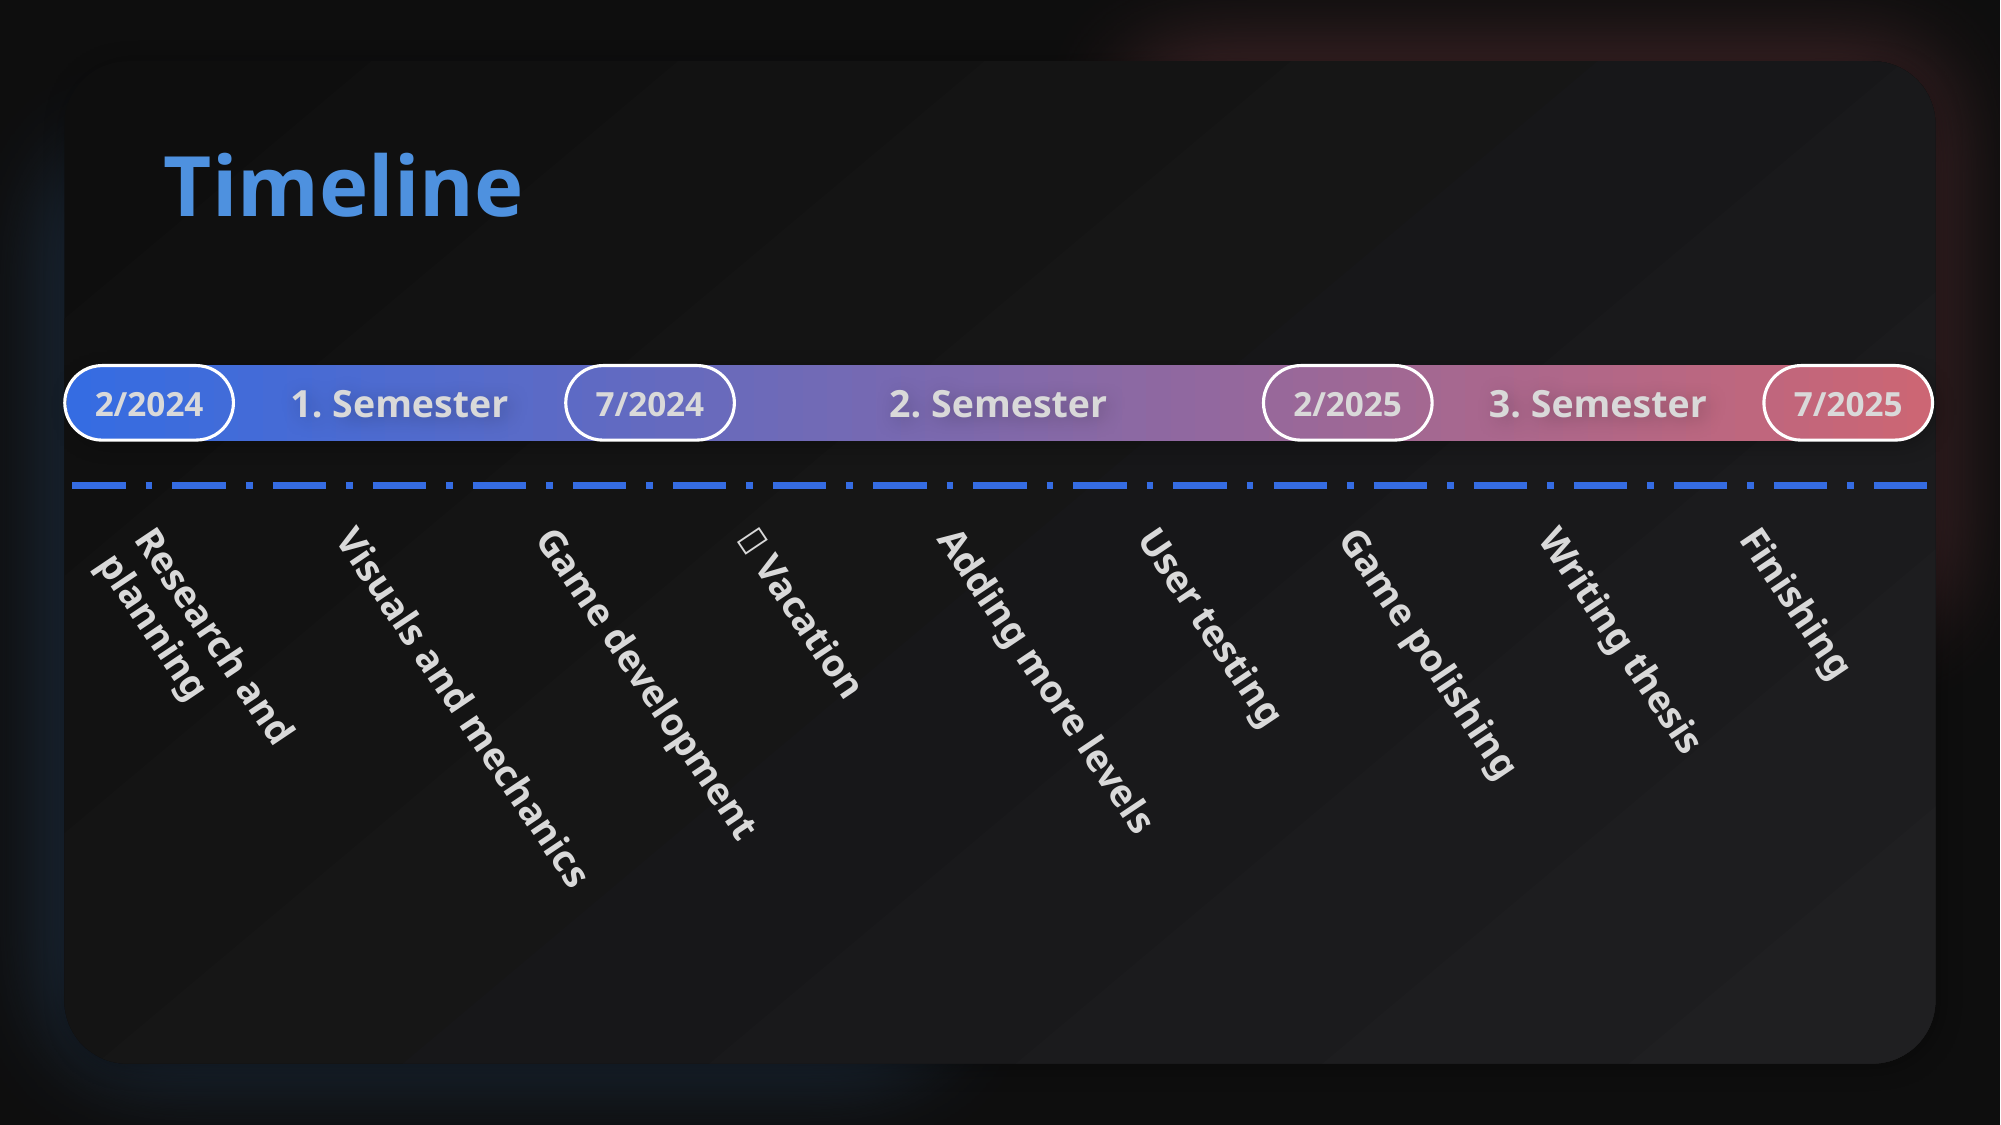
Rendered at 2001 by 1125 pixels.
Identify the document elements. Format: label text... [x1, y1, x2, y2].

text_box Game polishing [1316, 502, 1611, 899]
text_box Visuals and mechanics [313, 502, 688, 1018]
text_box Adding more levels [915, 502, 1210, 899]
text_box [72, 423, 243, 444]
text_box [565, 423, 744, 444]
text_box [1251, 363, 1451, 388]
text_box 2/2024 [64, 365, 230, 441]
text_box [1259, 422, 1443, 444]
text_box 2. Semester [732, 363, 1264, 442]
text_box 7/2025 [1771, 365, 1933, 441]
text_box [72, 363, 251, 385]
text_box Writing thesis [1517, 502, 1811, 899]
text_box 1. Semester [231, 363, 568, 442]
text_box 2/2025 [1270, 365, 1429, 441]
text_box User testing [1116, 502, 1410, 899]
text_box Game development [514, 502, 809, 899]
text_box Timeline [149, 125, 641, 241]
text_box [1753, 363, 1931, 389]
text_box 🌴 Vacation [714, 502, 1009, 899]
text_box Research and planning [76, 502, 408, 924]
text_box [557, 363, 752, 385]
text_box Finishing [1717, 502, 2000, 899]
text_box 7/2024 [574, 365, 731, 441]
text_box 3. Semester [1432, 363, 1765, 442]
text_box [1761, 417, 1931, 444]
